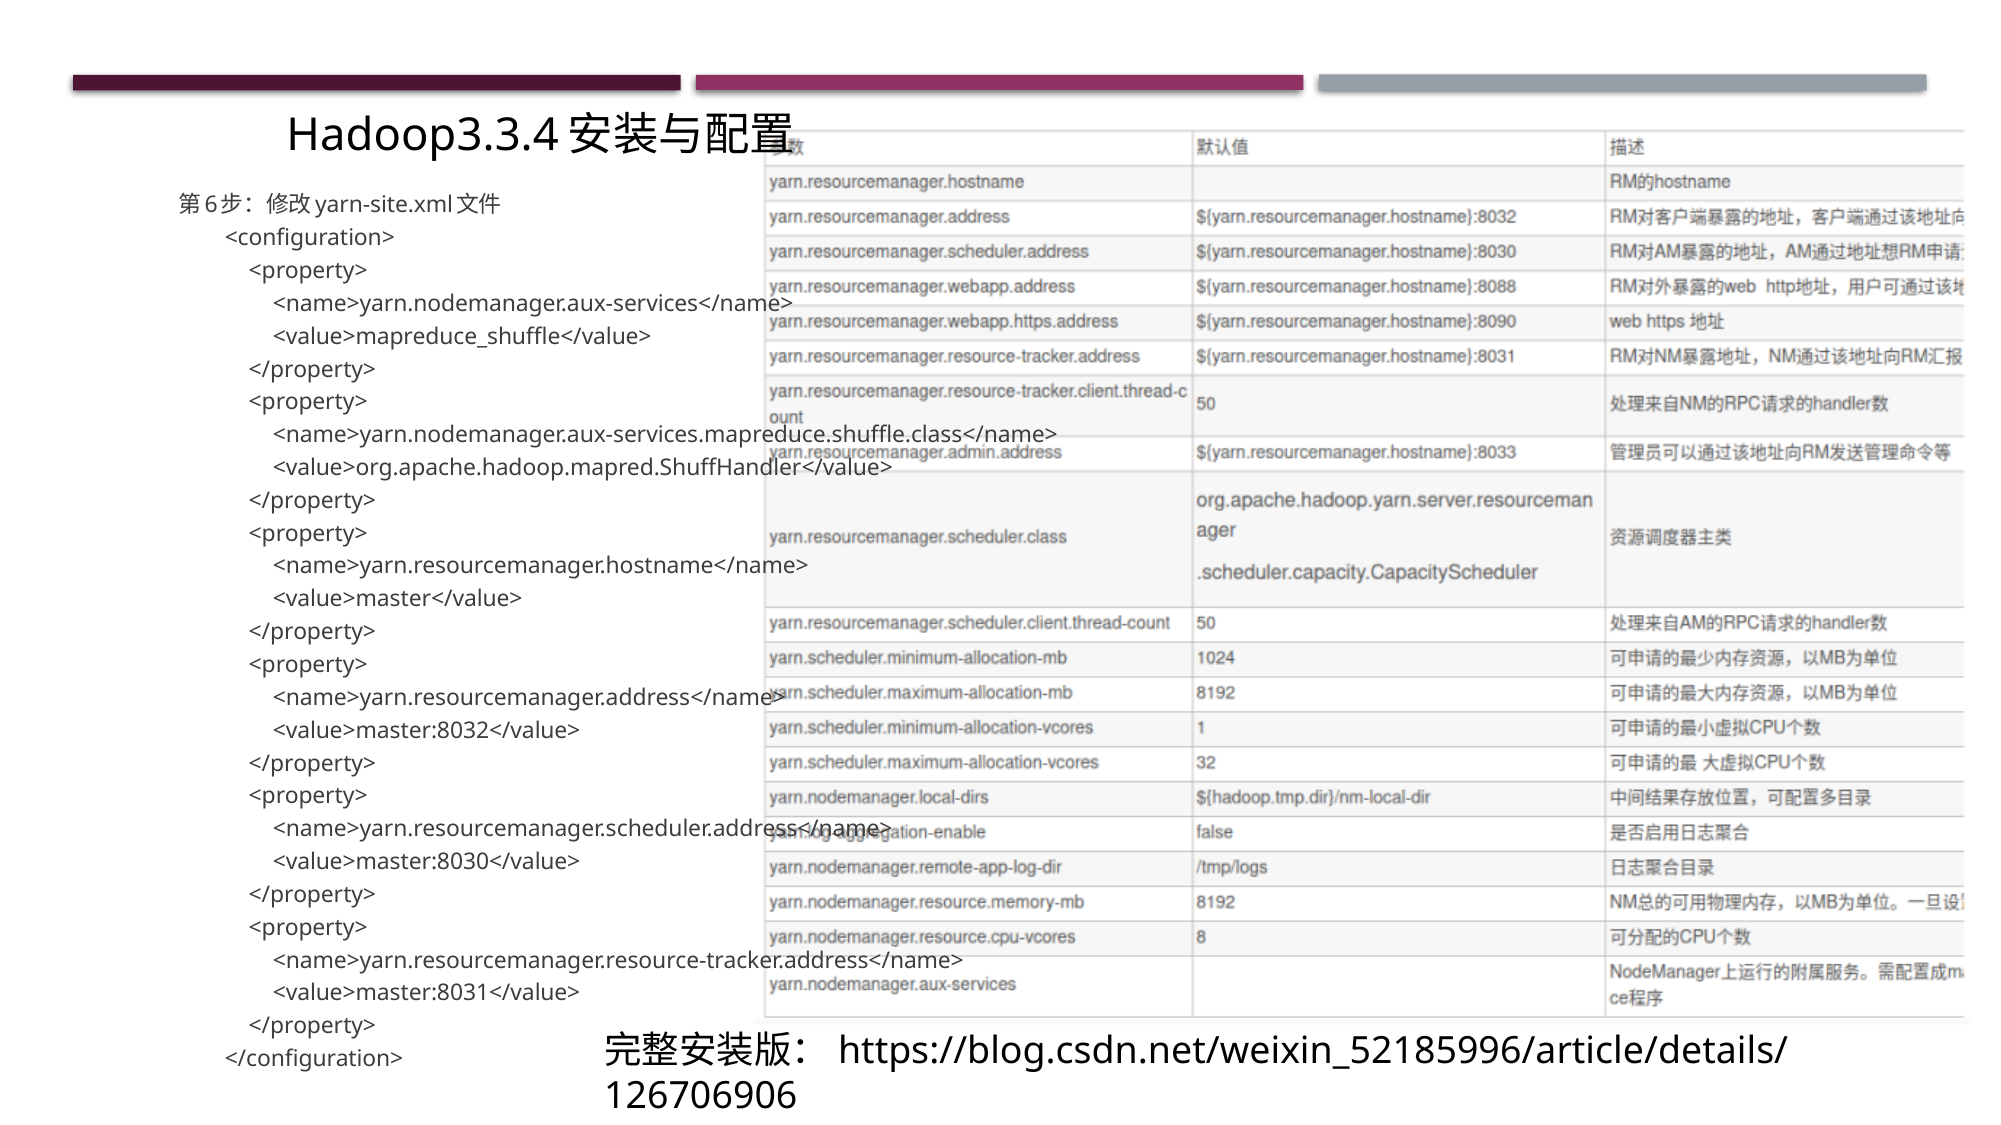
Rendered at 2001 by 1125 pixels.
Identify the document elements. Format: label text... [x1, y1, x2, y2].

text_box 完整安装版：https://blog.csdn.net/weixin_52185996/article/details/126706906 [589, 1018, 1910, 1124]
picture [755, 116, 1971, 1035]
text_box 第6步：修改yarn-site.xml文件 <configuration> <property> <name>yarn.nodemanager.aux-services</name> <value>mapreduce_shuffle</value> </property> <property> <name>yarn.nodemanager.aux-services.mapreduce.shuffle.class</name> <value>org.apache.hadoop.mapred.ShuffHandler</value> </property> <property> <name>yarn.resourcemanager.hostname</name> <value>master</value> </property> <property> <name>yarn.resourcemanager.address</name> <value>master:8032</value> </property> <property> <name>yarn.resourcemanager.scheduler.address</name> <value>master:8030</value> </property> <property> <name>yarn.resourcemanager.resource-tracker.address</name> <value>master:8031</value> </property> </configuration> [163, 176, 749, 1080]
text_box Hadoop3.3.4安装与配置 [271, 67, 847, 168]
